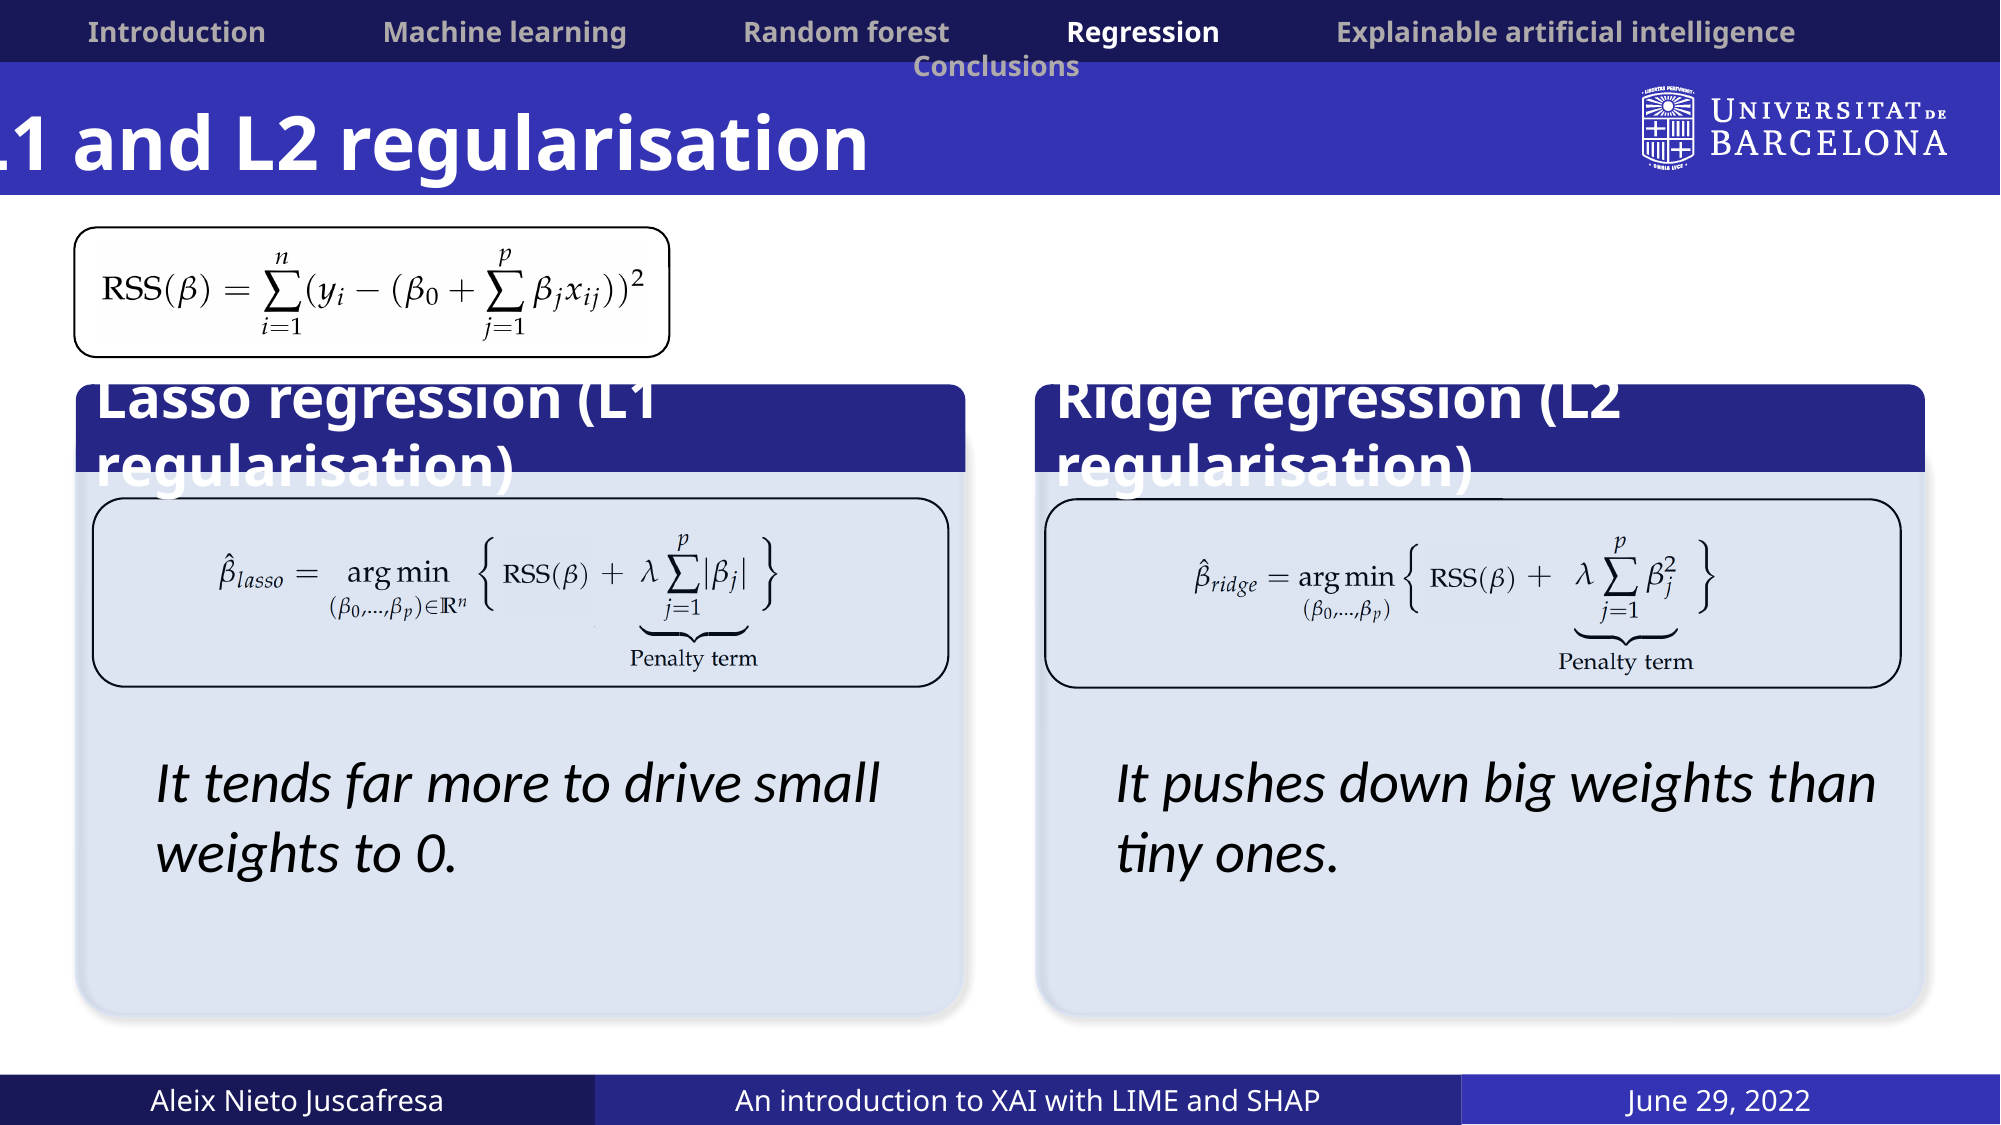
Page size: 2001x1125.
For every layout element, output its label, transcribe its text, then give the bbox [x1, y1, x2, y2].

picture [1522, 514, 1716, 680]
text_box It pushes down big weights than tiny ones. [1100, 736, 1956, 892]
slide_number Aleix Nieto Juscafresa [0, 1074, 594, 1125]
text_box [0, 62, 2000, 195]
picture [1633, 79, 1956, 177]
text_box [1035, 472, 1926, 1017]
picture [499, 526, 781, 676]
picture [1181, 520, 1419, 675]
text_box [74, 452, 965, 1017]
footer An introduction to XAI with LIME and SHAP [594, 1074, 1462, 1125]
text_box [0, 0, 2000, 62]
text_box It tends far more to drive small weights to 0. [141, 736, 997, 892]
text_box Ridge regression (L2 regularisation) [1034, 384, 1925, 472]
text_box Lasso regression (L1 regularisation) [75, 384, 966, 472]
text_box L1 and L2 regularisation [0, 90, 887, 193]
picture [212, 526, 495, 676]
picture [96, 237, 650, 346]
picture [1426, 532, 1521, 624]
text_box Introduction Machine learning Random forest Regression Explainable artificial intelligence Conclusions [0, 6, 1997, 90]
text_box [73, 226, 671, 359]
